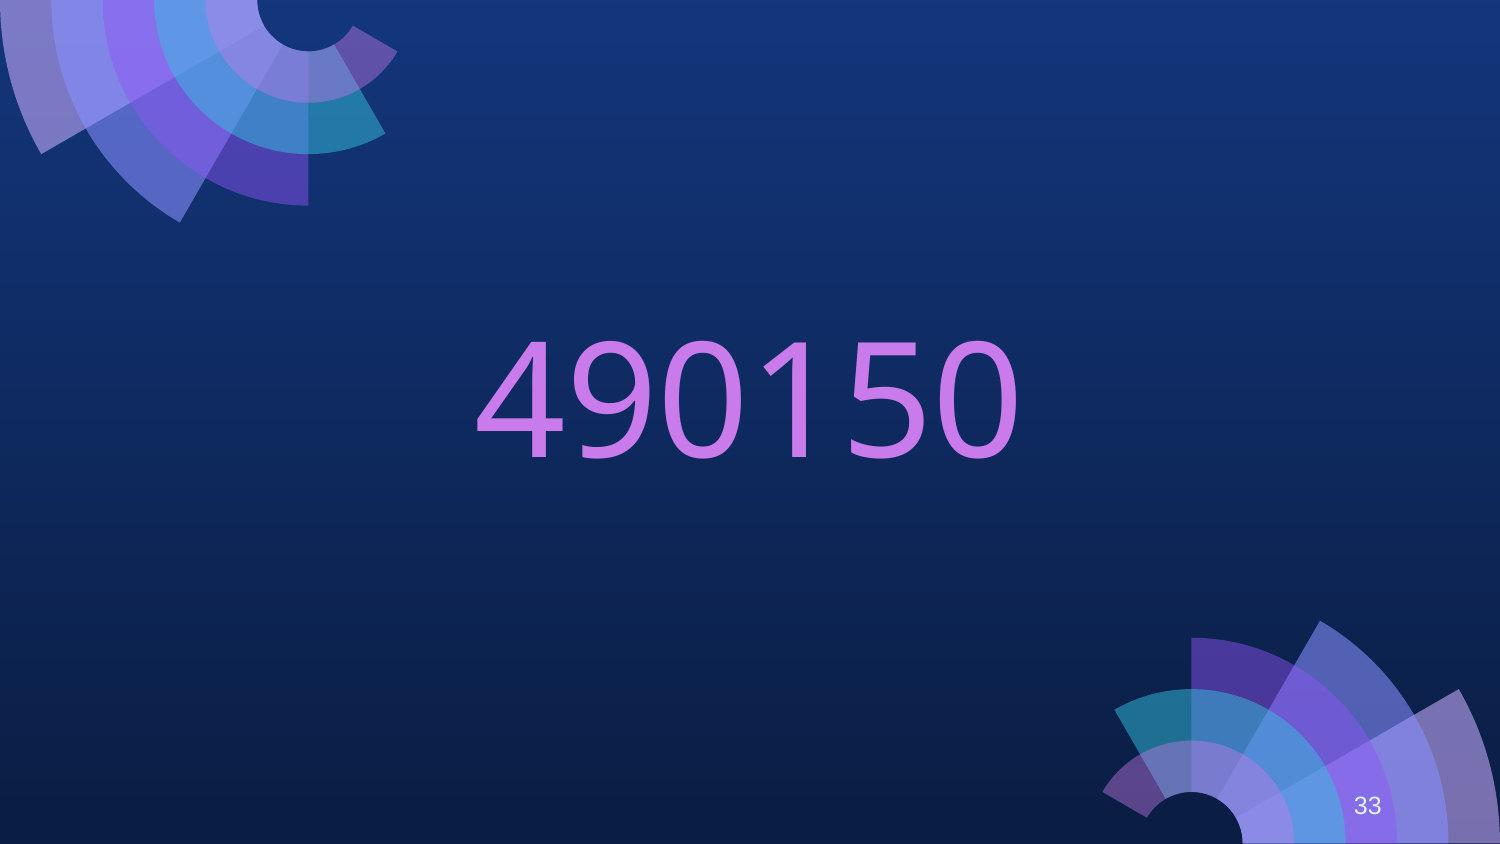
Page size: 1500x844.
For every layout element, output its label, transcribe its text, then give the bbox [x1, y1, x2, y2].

title 490150 [312, 301, 1188, 485]
slide_number 33 [1059, 782, 1397, 828]
